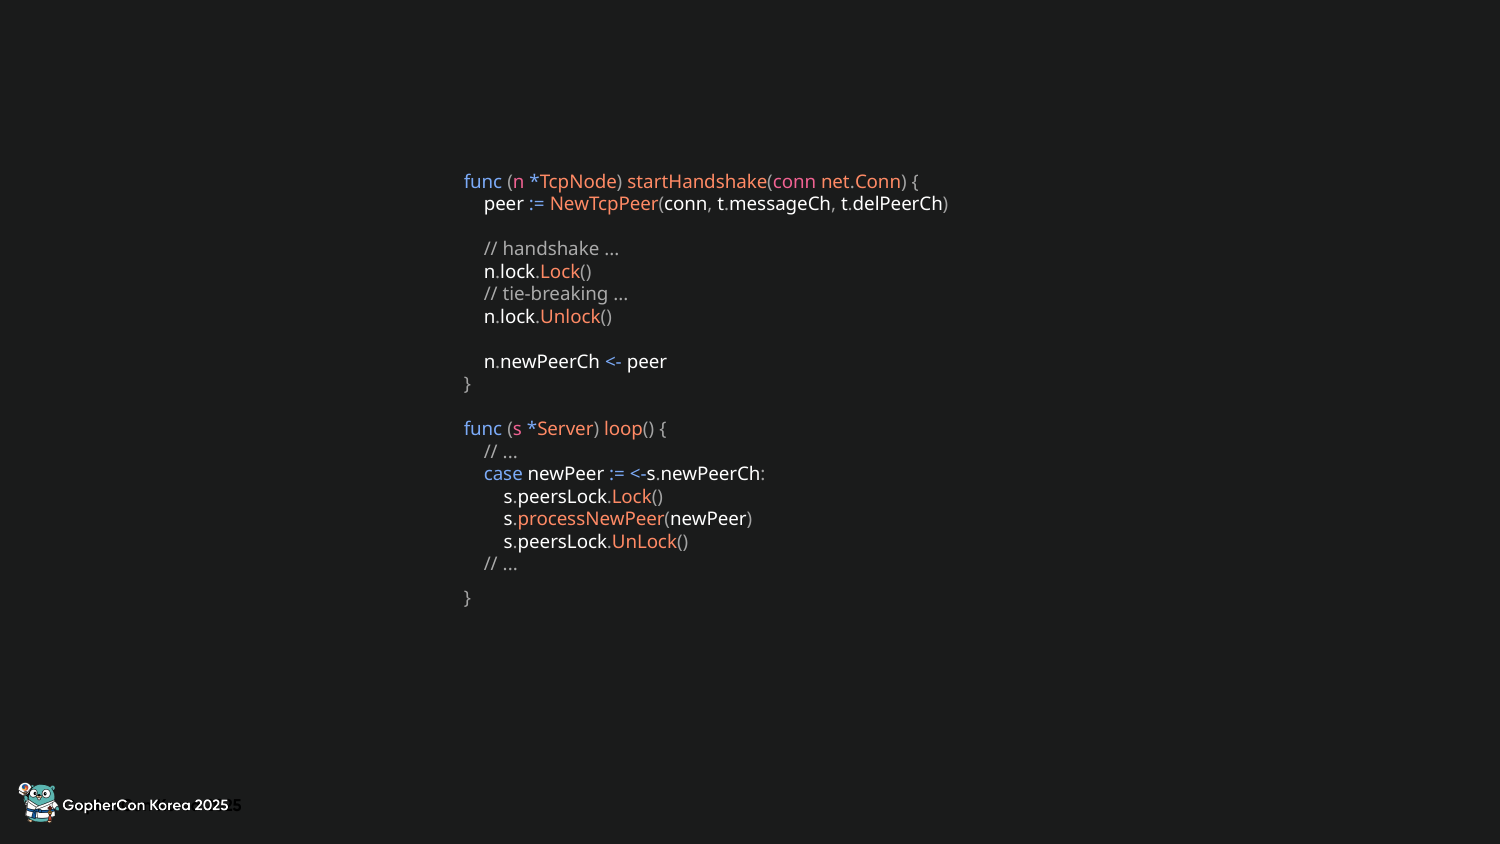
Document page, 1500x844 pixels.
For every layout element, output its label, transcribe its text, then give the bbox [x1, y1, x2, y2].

text_box func (n *TcpNode) startHandshake(conn net.Conn) { peer := NewTcpPeer(conn, t.messageCh, t.delPeerCh) // handshake ... n.lock.Lock() // tie-breaking ... n.lock.Unlock() n.newPeerCh <- peer } func (s *Server) loop() { // ... case newPeer := <-s.newPeerCh: s.peersLock.Lock() s.processNewPeer(newPeer) s.peersLock.UnLock() // ... } [448, 154, 1101, 628]
picture [15, 780, 241, 826]
